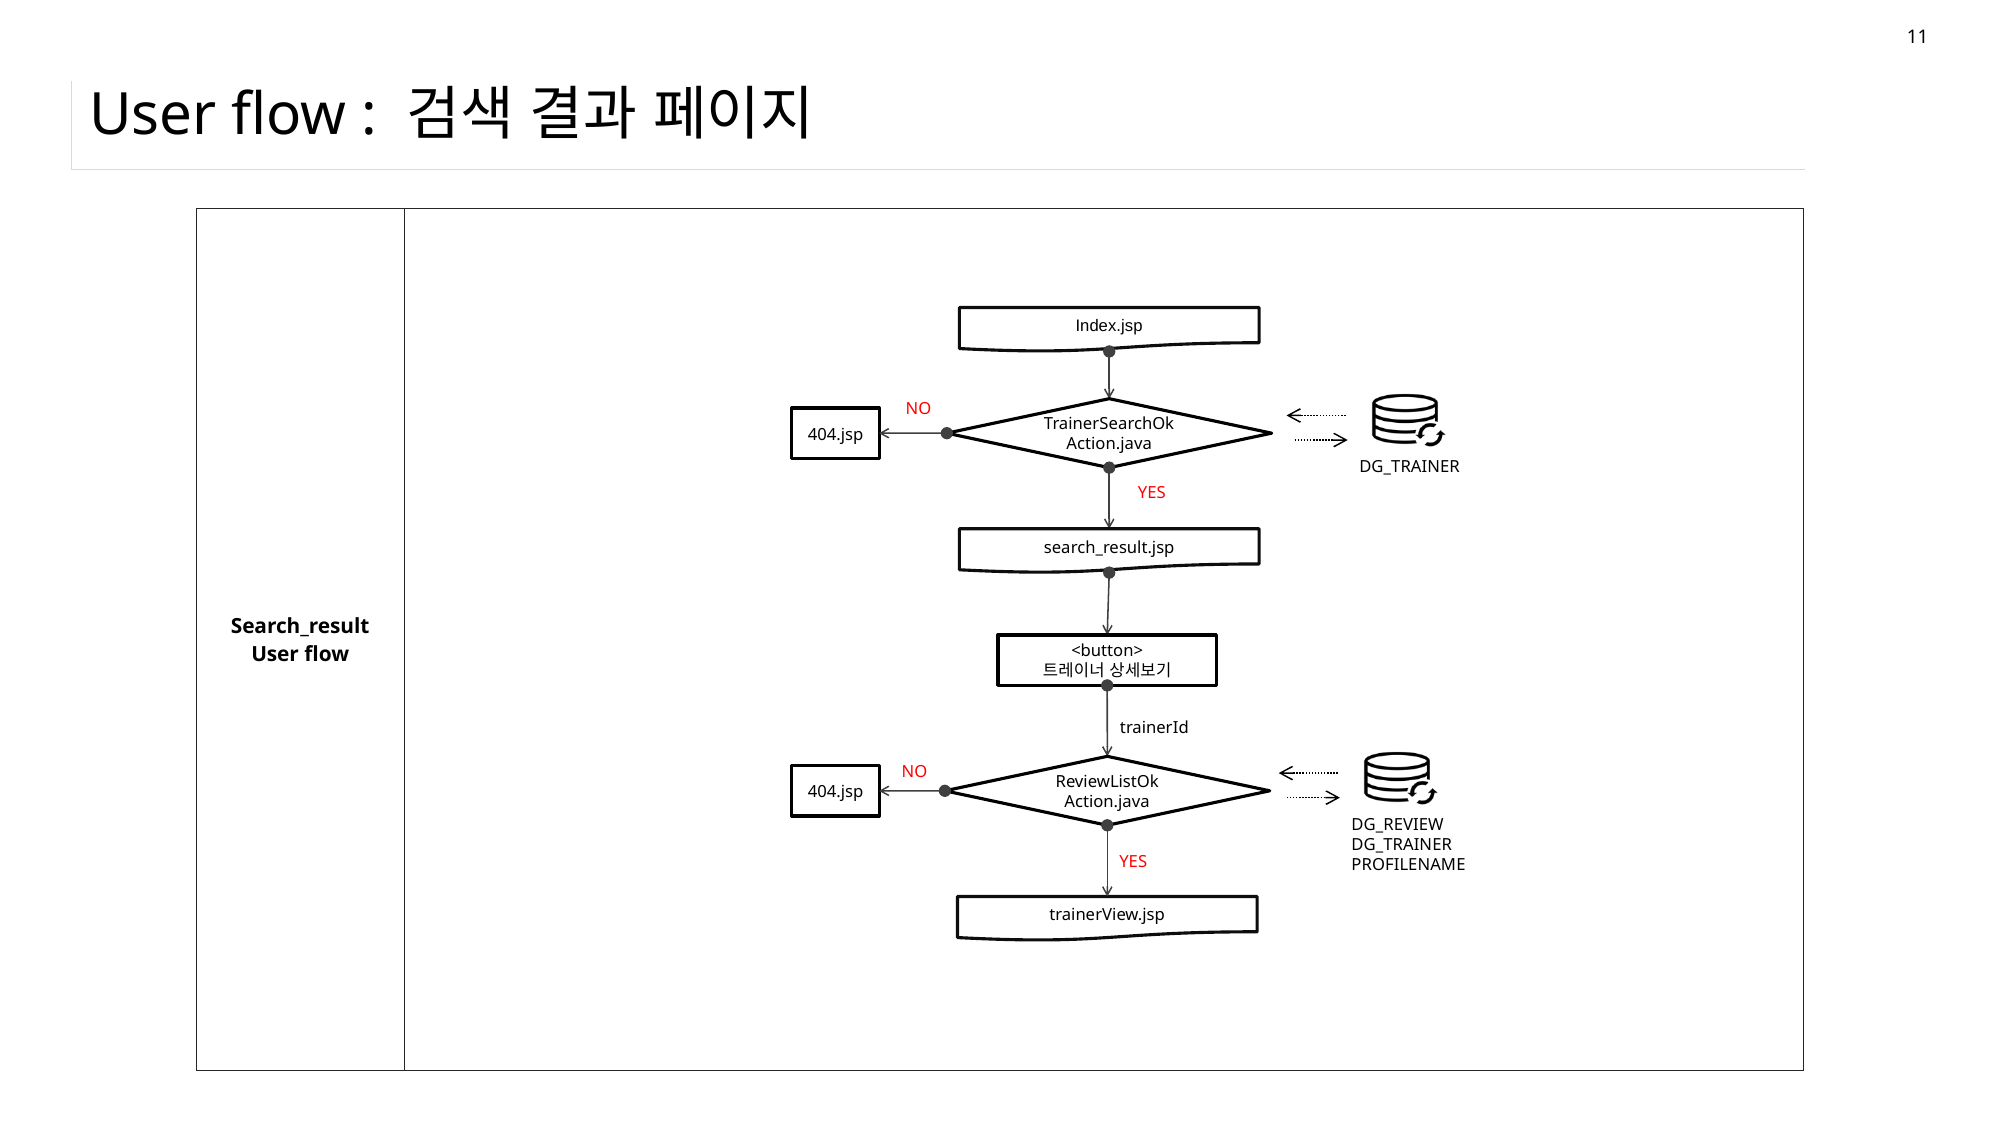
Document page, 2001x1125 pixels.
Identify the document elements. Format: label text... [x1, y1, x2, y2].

text_box trainerView.jsp [955, 894, 1260, 943]
picture [1354, 371, 1455, 468]
text_box 11 [1892, 17, 2000, 58]
text_box Index.jsp [957, 305, 1262, 354]
text_box 404.jsp [790, 764, 881, 818]
text_box YES [1112, 843, 1163, 878]
text_box ReviewListOk Action.java [951, 755, 1272, 827]
text_box DG_REVIEW DG_TRAINER PROFILENAME [1336, 806, 1481, 881]
text_box YES [1123, 474, 1181, 510]
table_header Search_result User flow [197, 209, 404, 1070]
text_box NO [886, 753, 943, 788]
text_box search_result.jsp [957, 526, 1262, 575]
text_box TrainerSearchOkAction.java [953, 397, 1274, 469]
text_box DG_TRAINER [1344, 448, 1475, 484]
table_header [405, 209, 1803, 1070]
text_box <button> 트레이너 상세보기 [996, 633, 1219, 687]
text_box trainerId [1112, 709, 1204, 745]
text_box 404.jsp [790, 406, 881, 460]
text_box NO [890, 390, 947, 425]
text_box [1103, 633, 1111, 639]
text_box ajax [1348, 372, 1354, 448]
picture [1346, 728, 1447, 826]
title User flow : 검색 결과 페이지 [74, 61, 1949, 162]
